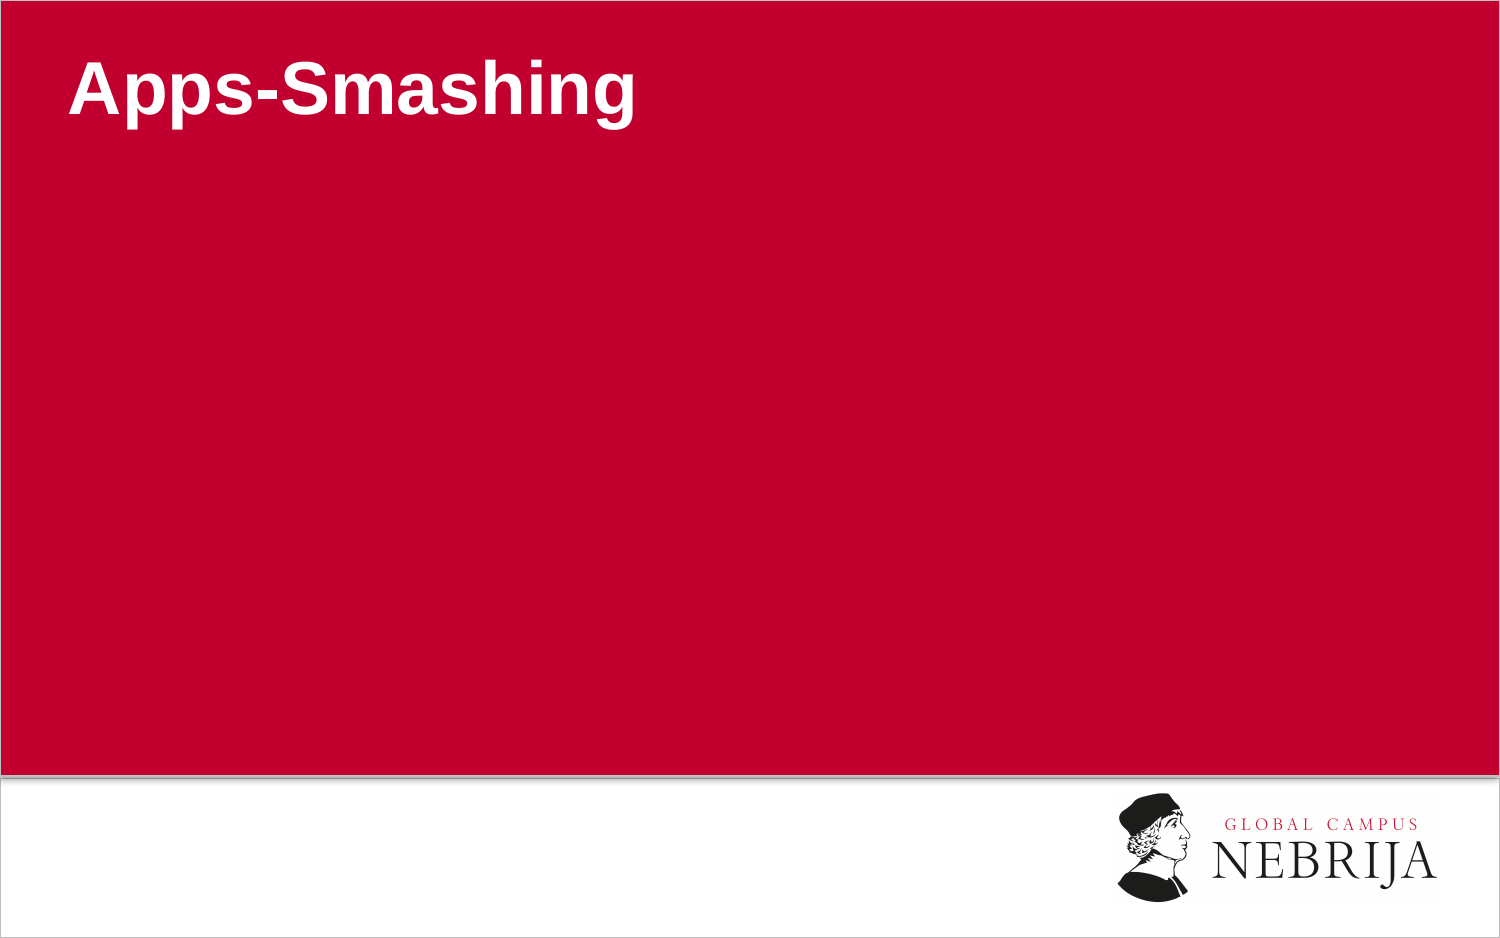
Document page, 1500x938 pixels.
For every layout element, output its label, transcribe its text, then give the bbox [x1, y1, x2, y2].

list Apps-Smashing [53, 31, 1500, 281]
picture [1116, 792, 1438, 903]
